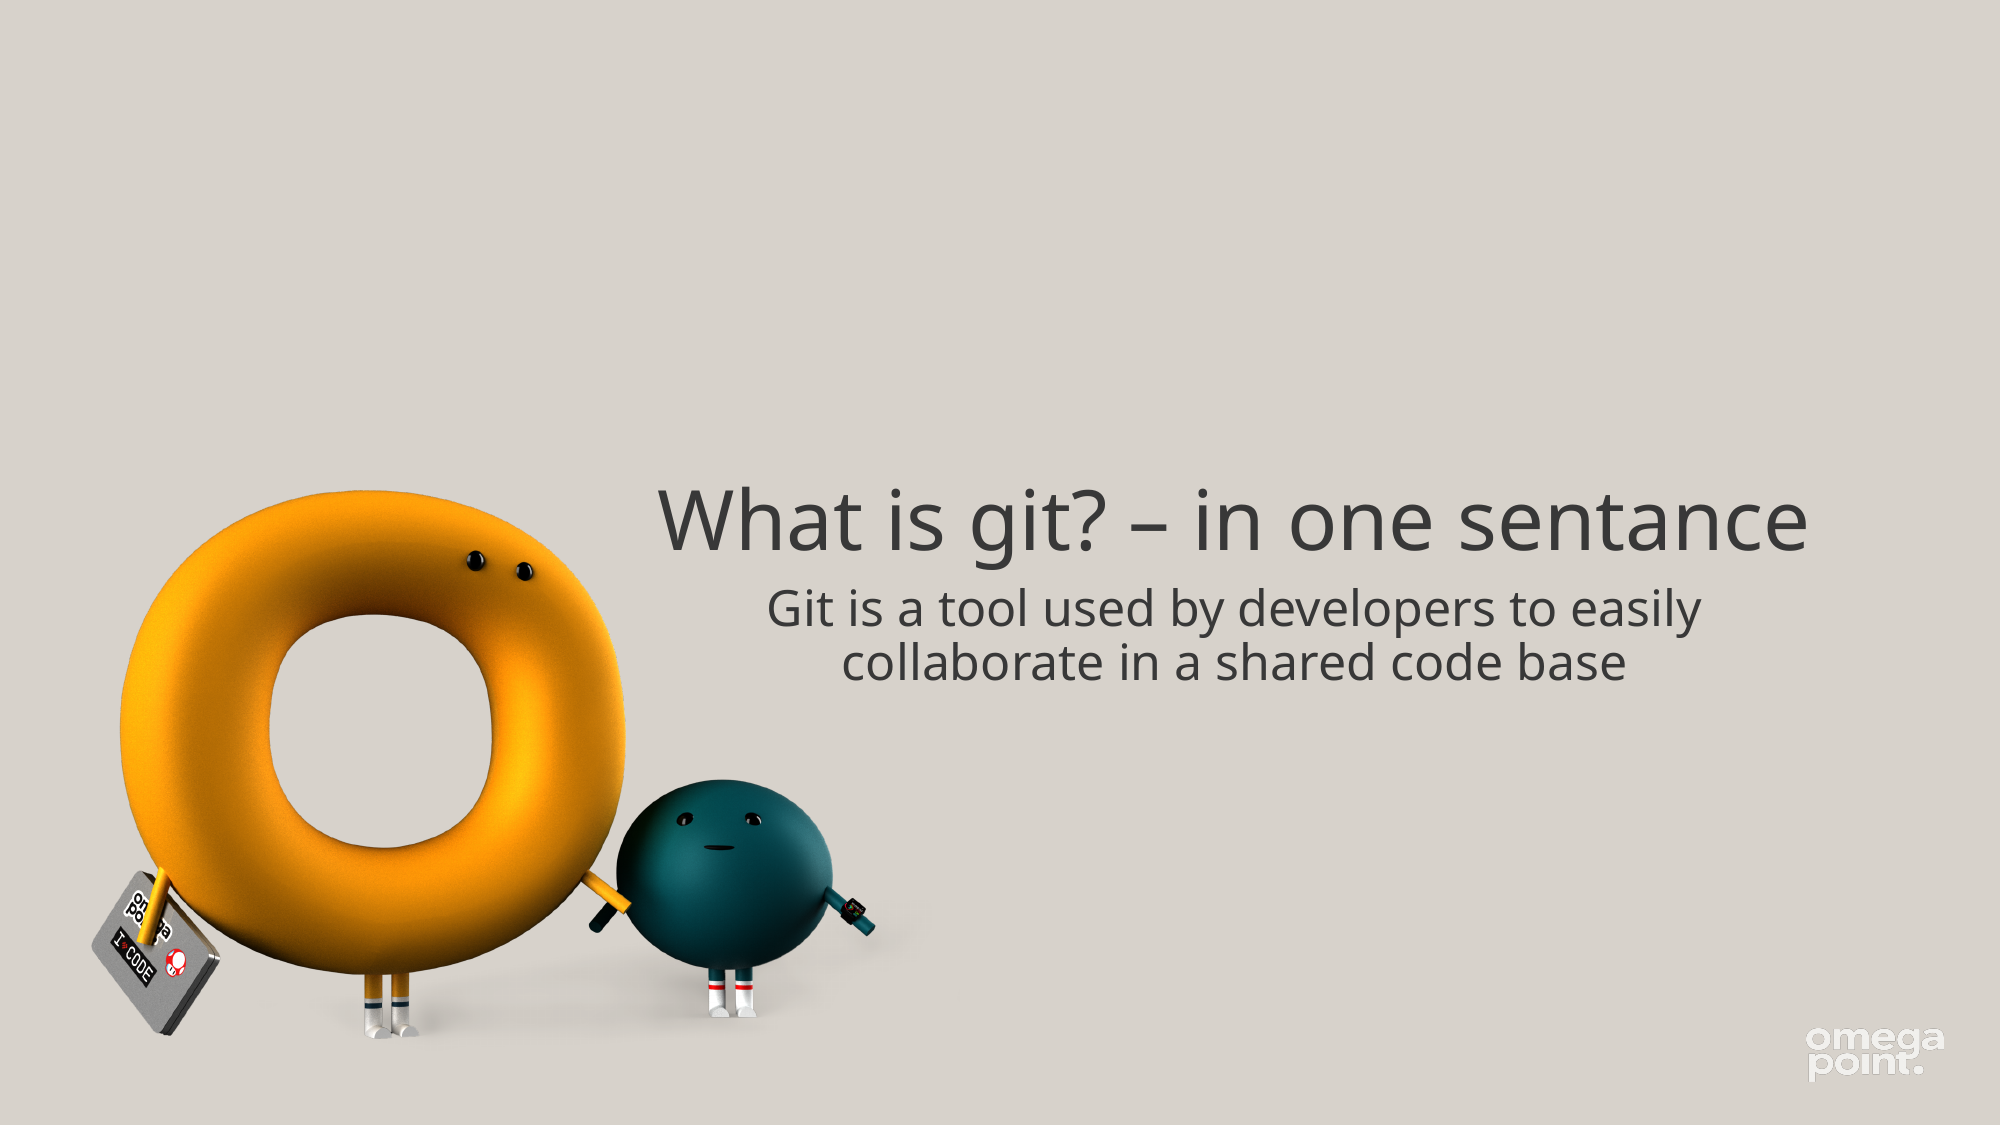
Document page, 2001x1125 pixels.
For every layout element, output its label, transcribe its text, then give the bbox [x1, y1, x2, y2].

title What is git? – in one sentance [625, 184, 1845, 576]
picture [0, 399, 961, 1125]
subtitle Git is a tool used by developers to easily collaborate in a shared code base [677, 575, 1793, 848]
